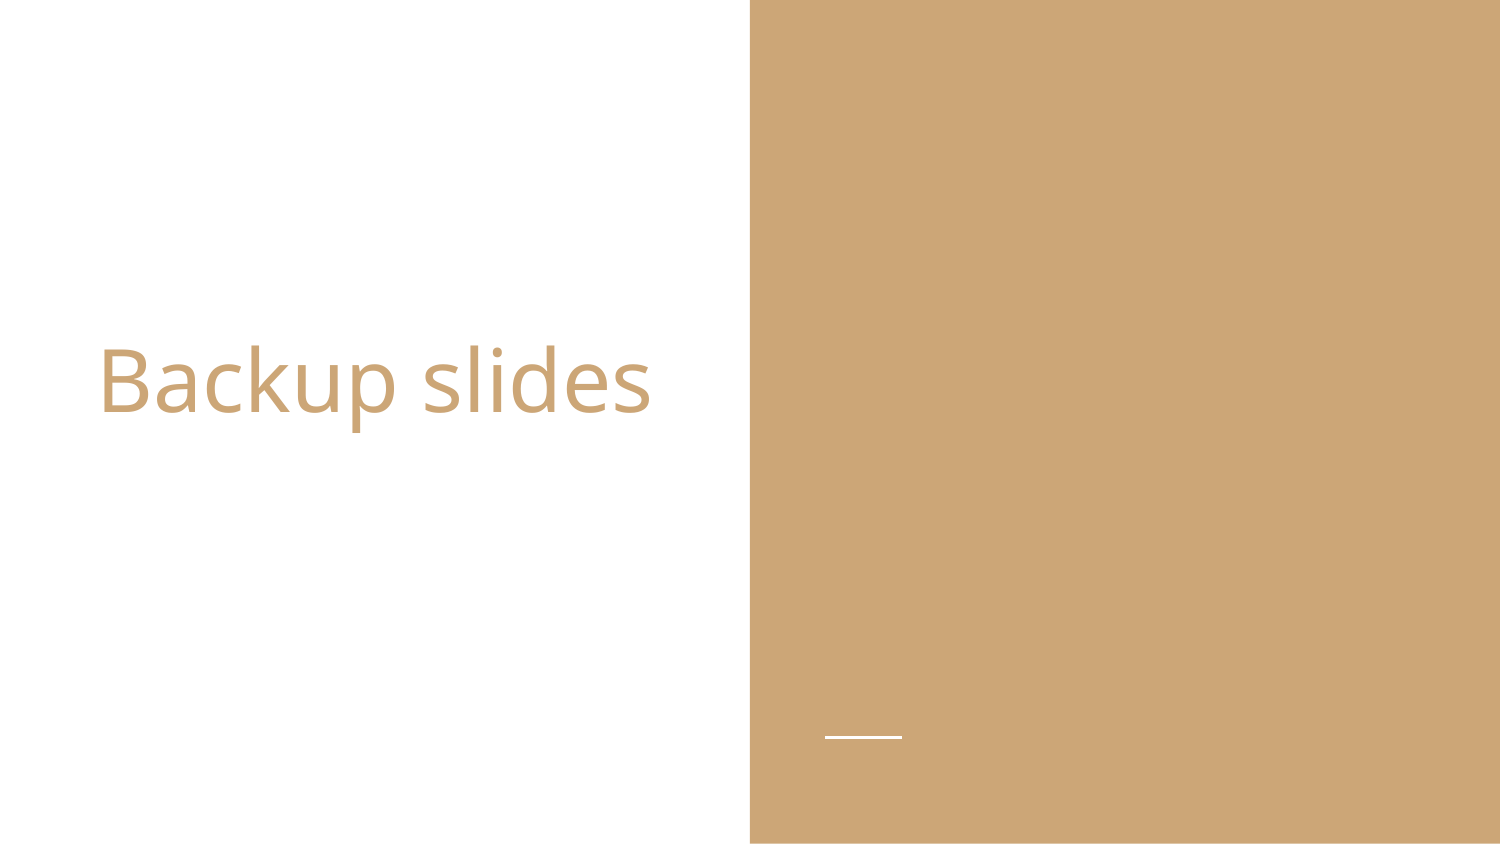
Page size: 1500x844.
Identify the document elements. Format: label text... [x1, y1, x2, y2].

title Backup slides [43, 152, 708, 446]
